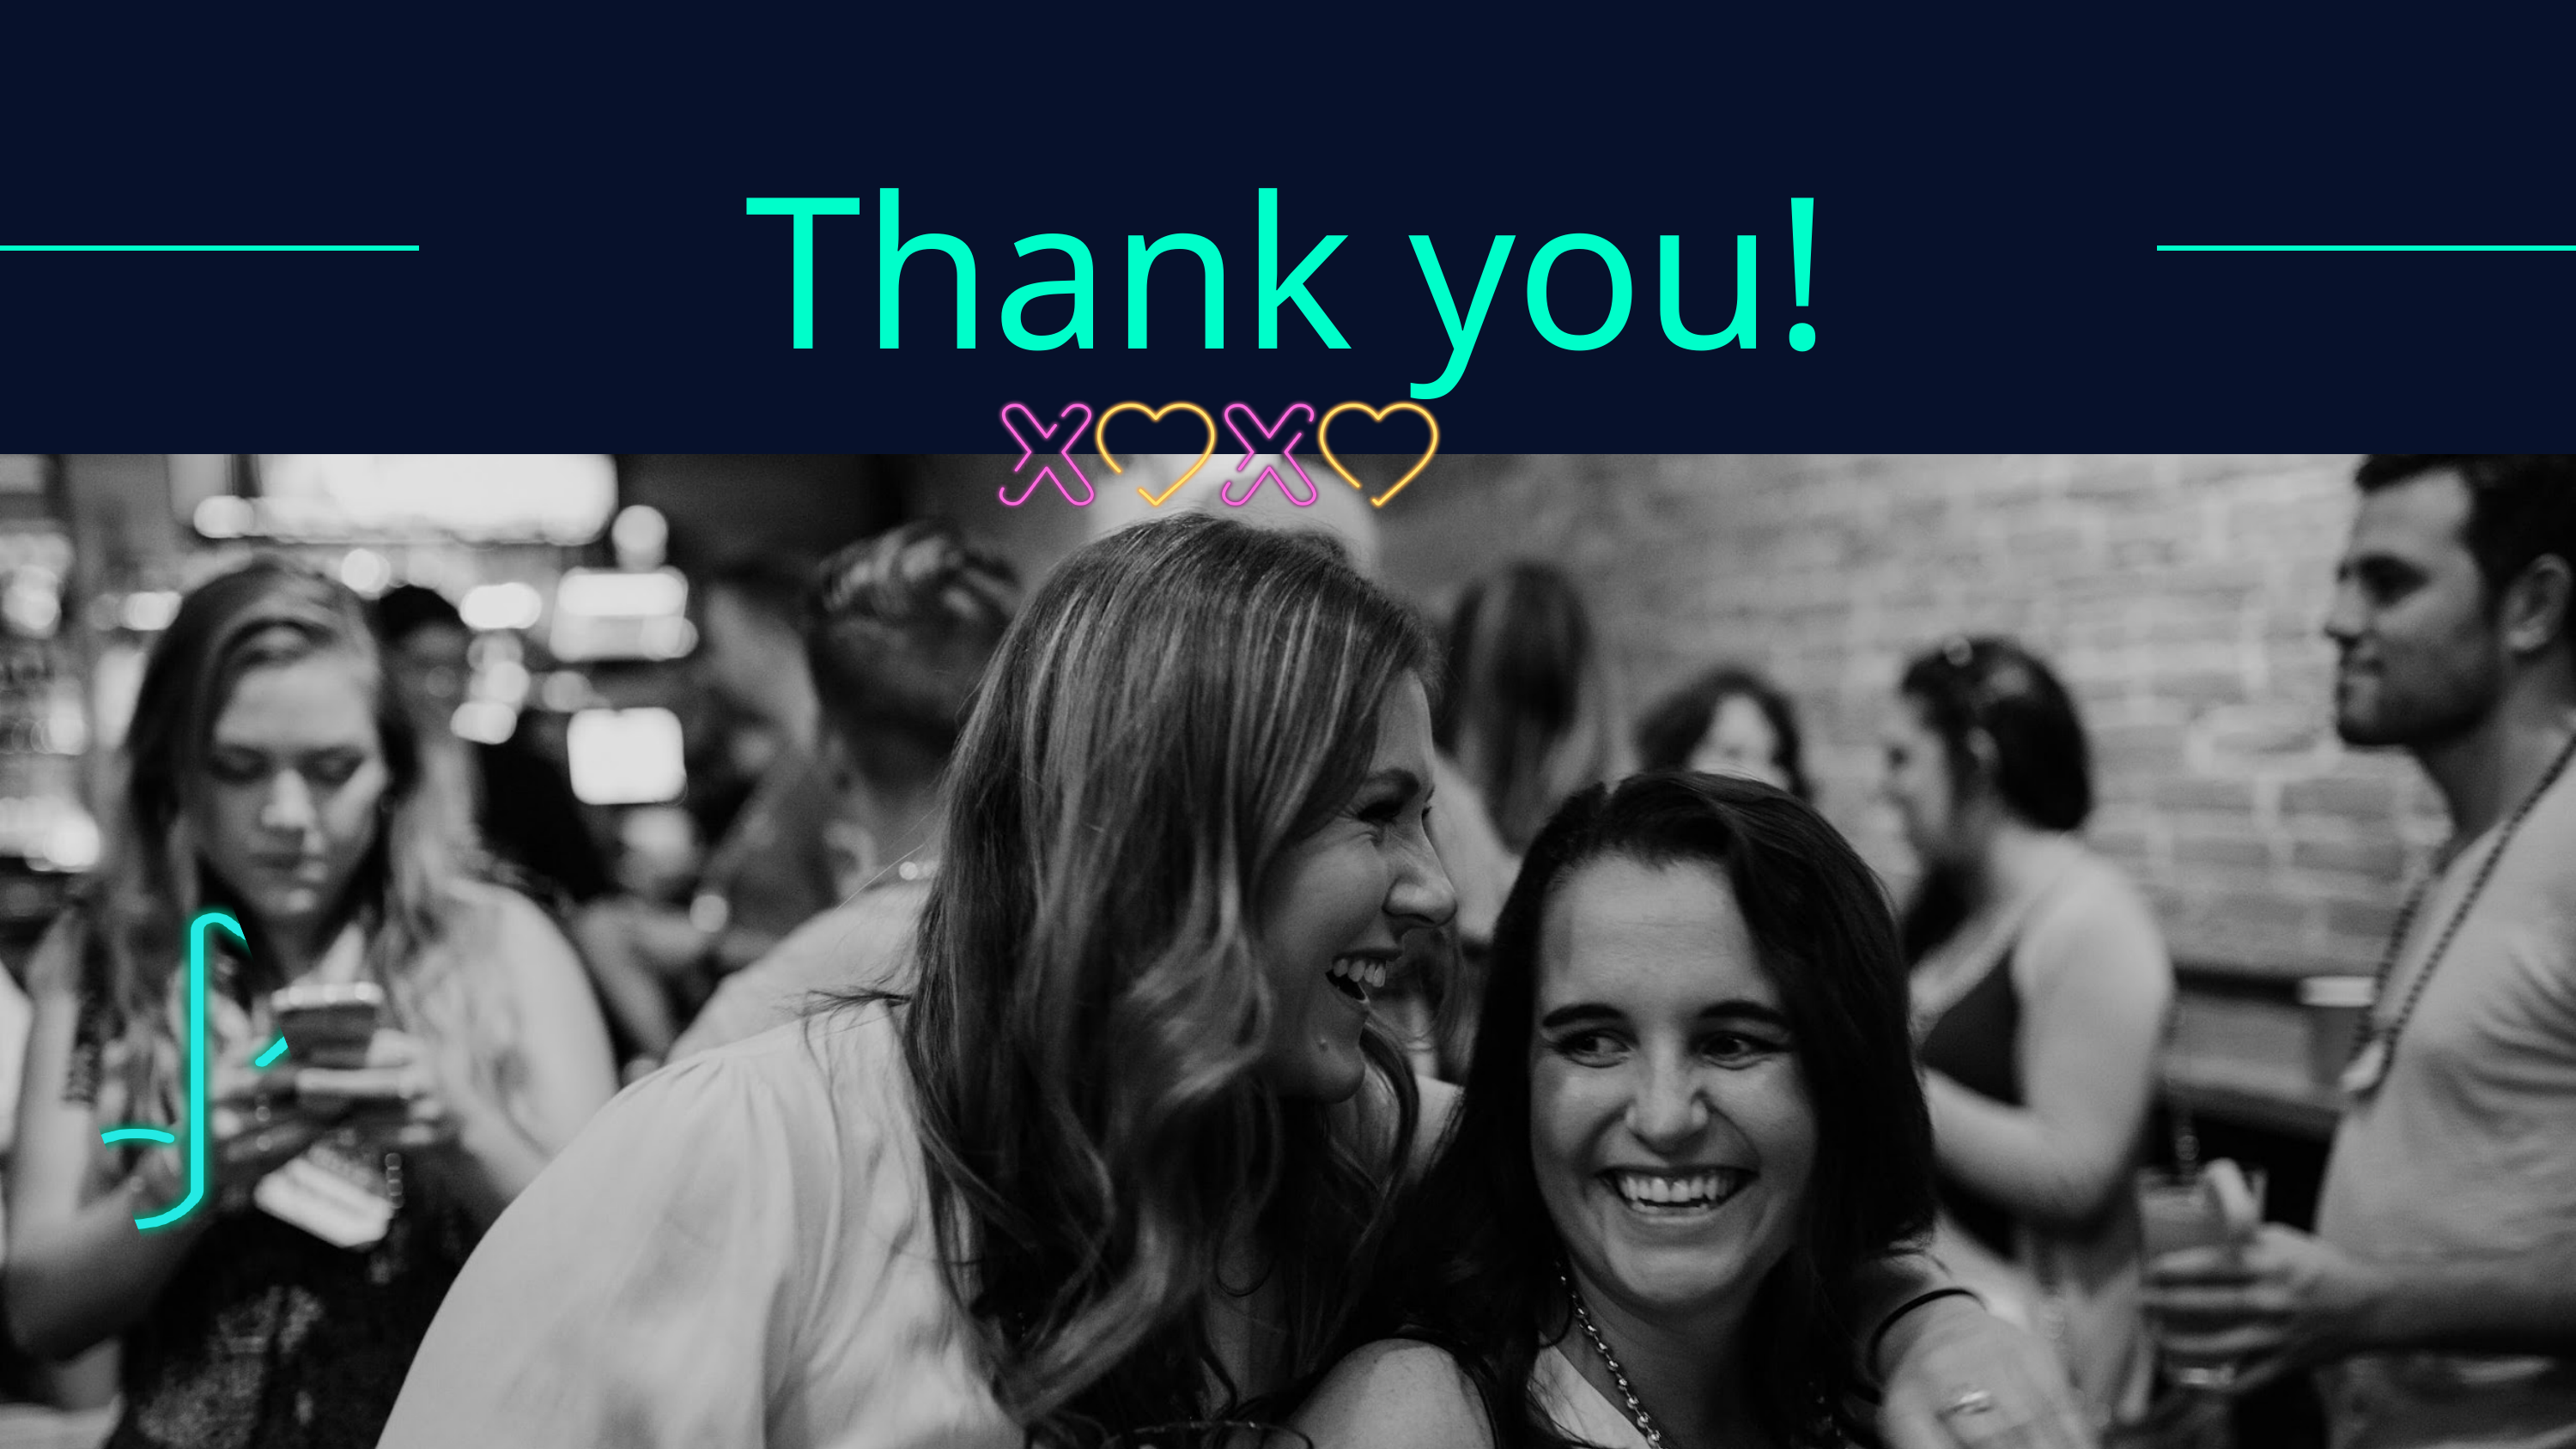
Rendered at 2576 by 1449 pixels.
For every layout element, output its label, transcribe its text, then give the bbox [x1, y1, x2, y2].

text_box Thank you! [278, 87, 2298, 391]
text_box [965, 391, 1475, 451]
picture [0, 454, 2576, 1449]
